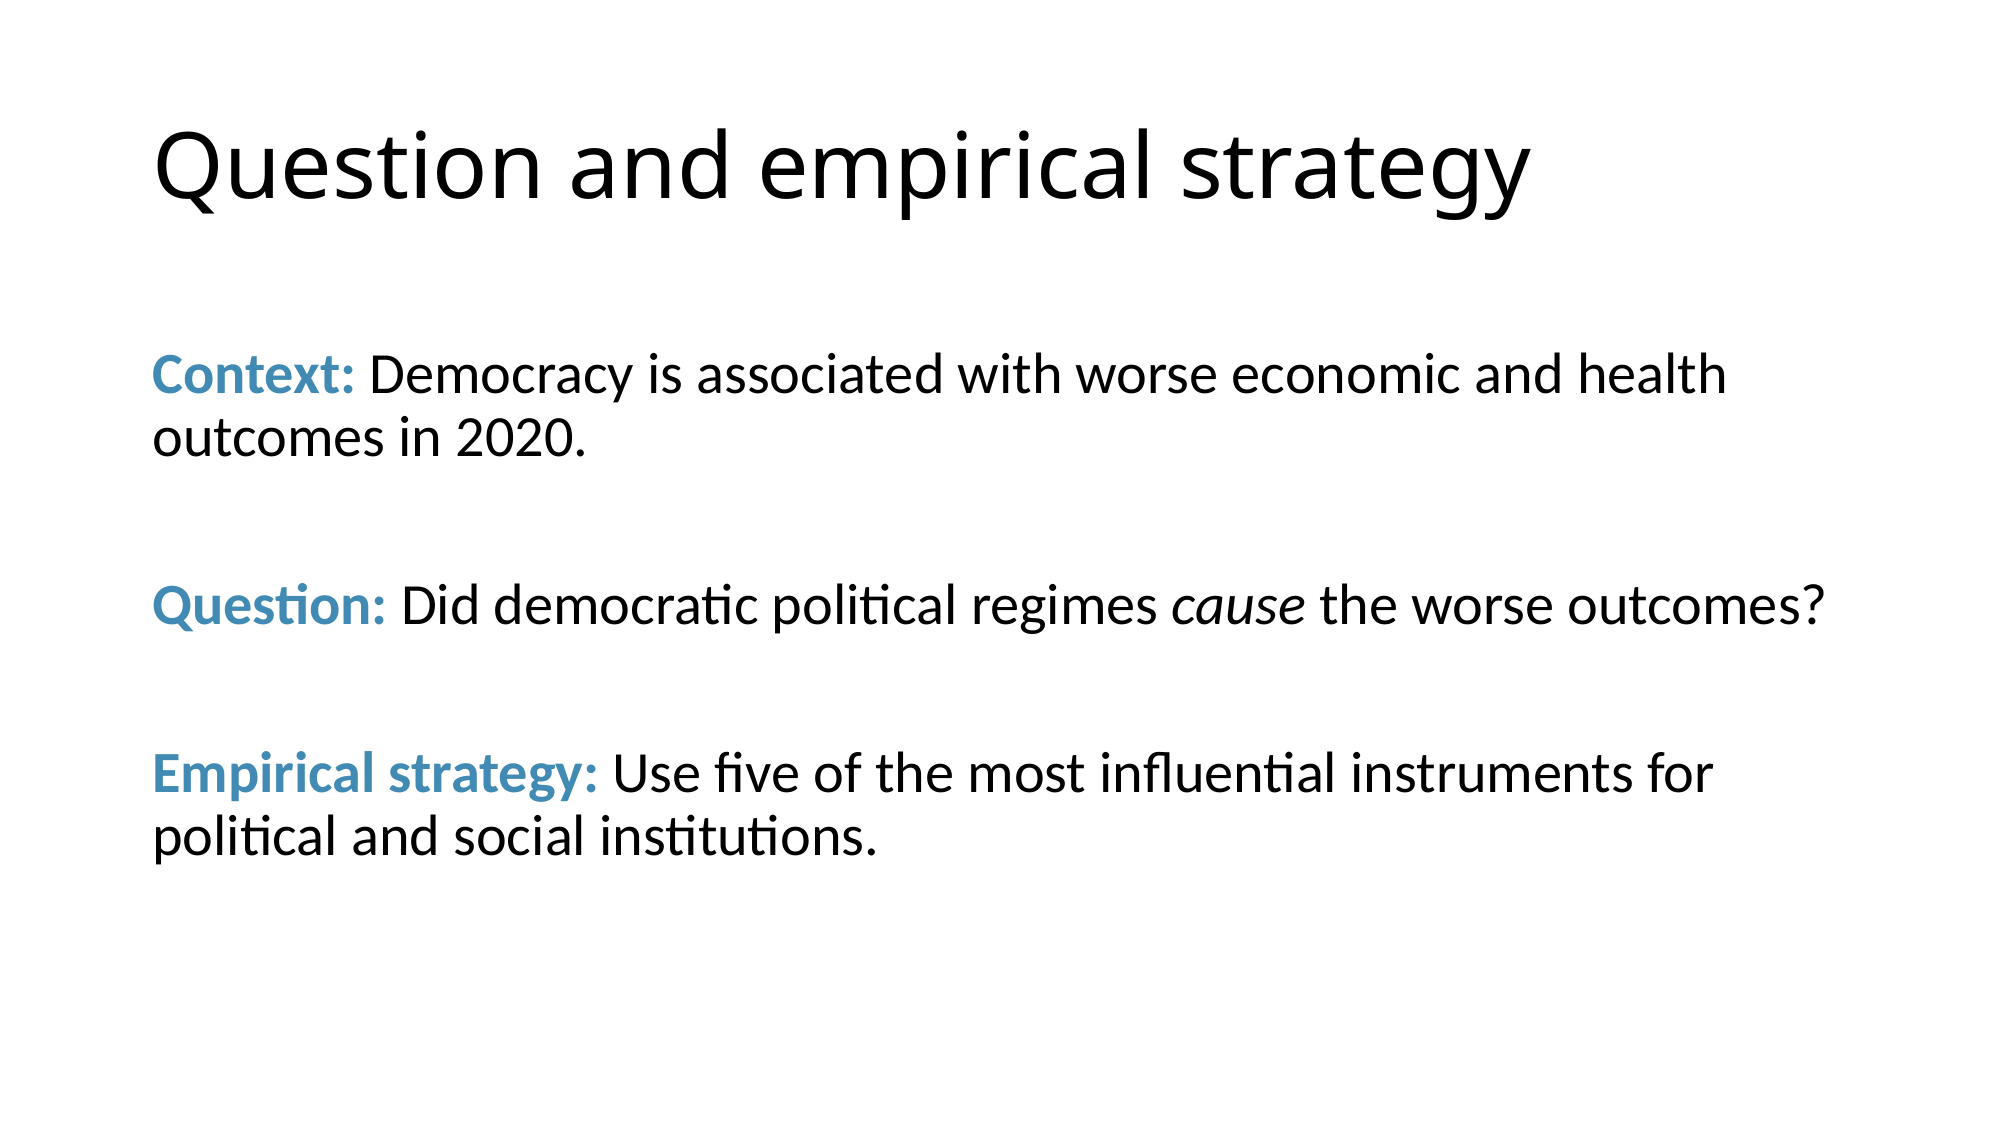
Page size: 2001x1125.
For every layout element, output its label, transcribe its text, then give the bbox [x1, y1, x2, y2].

title Question and empirical strategy [137, 59, 1863, 278]
list Context: Democracy is associated with worse economic and health outcomes in 2020. Question: Did democratic political regimes cause the worse outcomes? Empirical strategy: Use five of the most influential instruments for political and social institutions. [137, 336, 1863, 1125]
